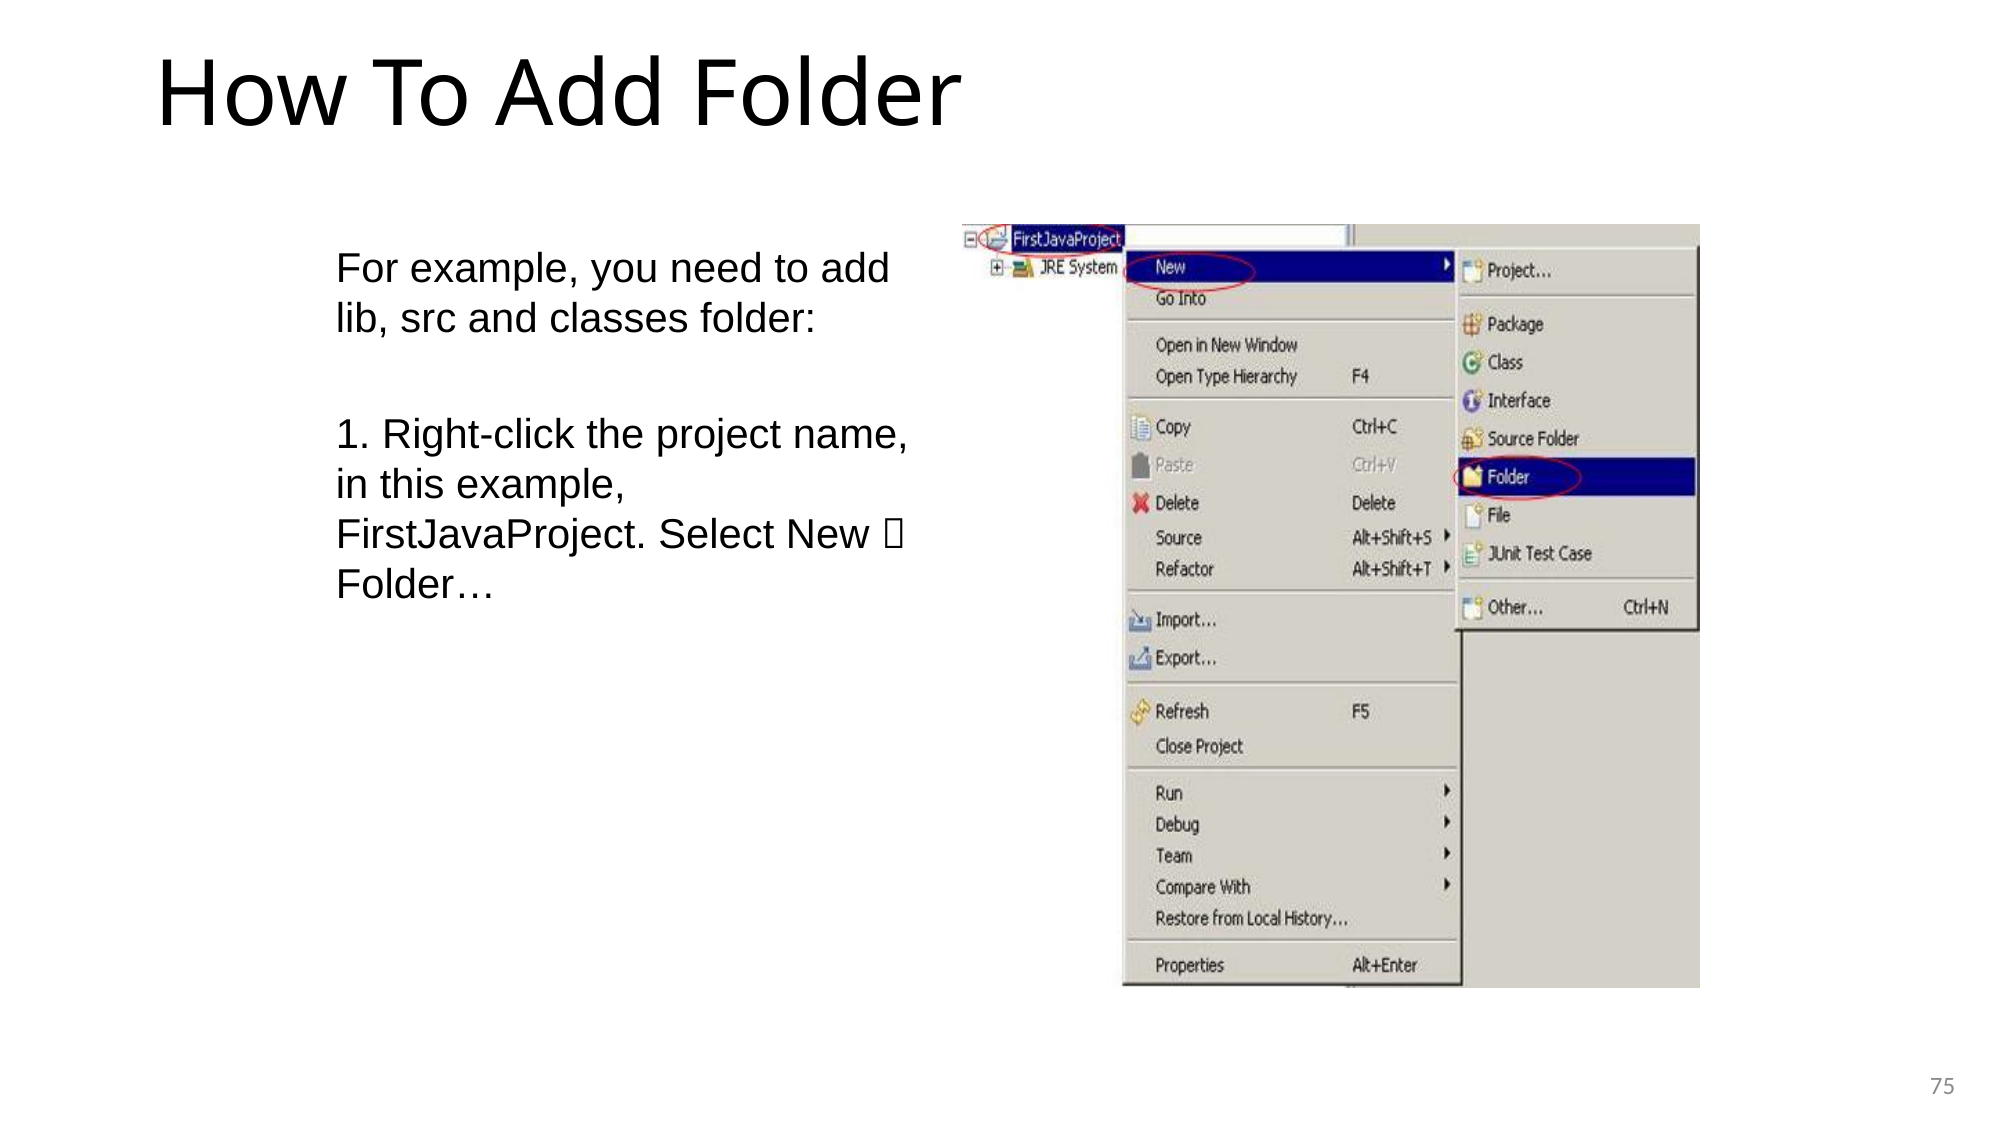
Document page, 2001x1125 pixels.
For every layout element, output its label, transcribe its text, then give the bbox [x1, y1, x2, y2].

slide_number 75 [1599, 1062, 1971, 1107]
title How To Add Folder [139, 6, 1921, 186]
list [962, 224, 1700, 988]
text_box For example, you need to add lib, src and classes folder: 1. Right-click the project name, in this example, FirstJavaProject. Select New  Folder… [321, 233, 938, 673]
